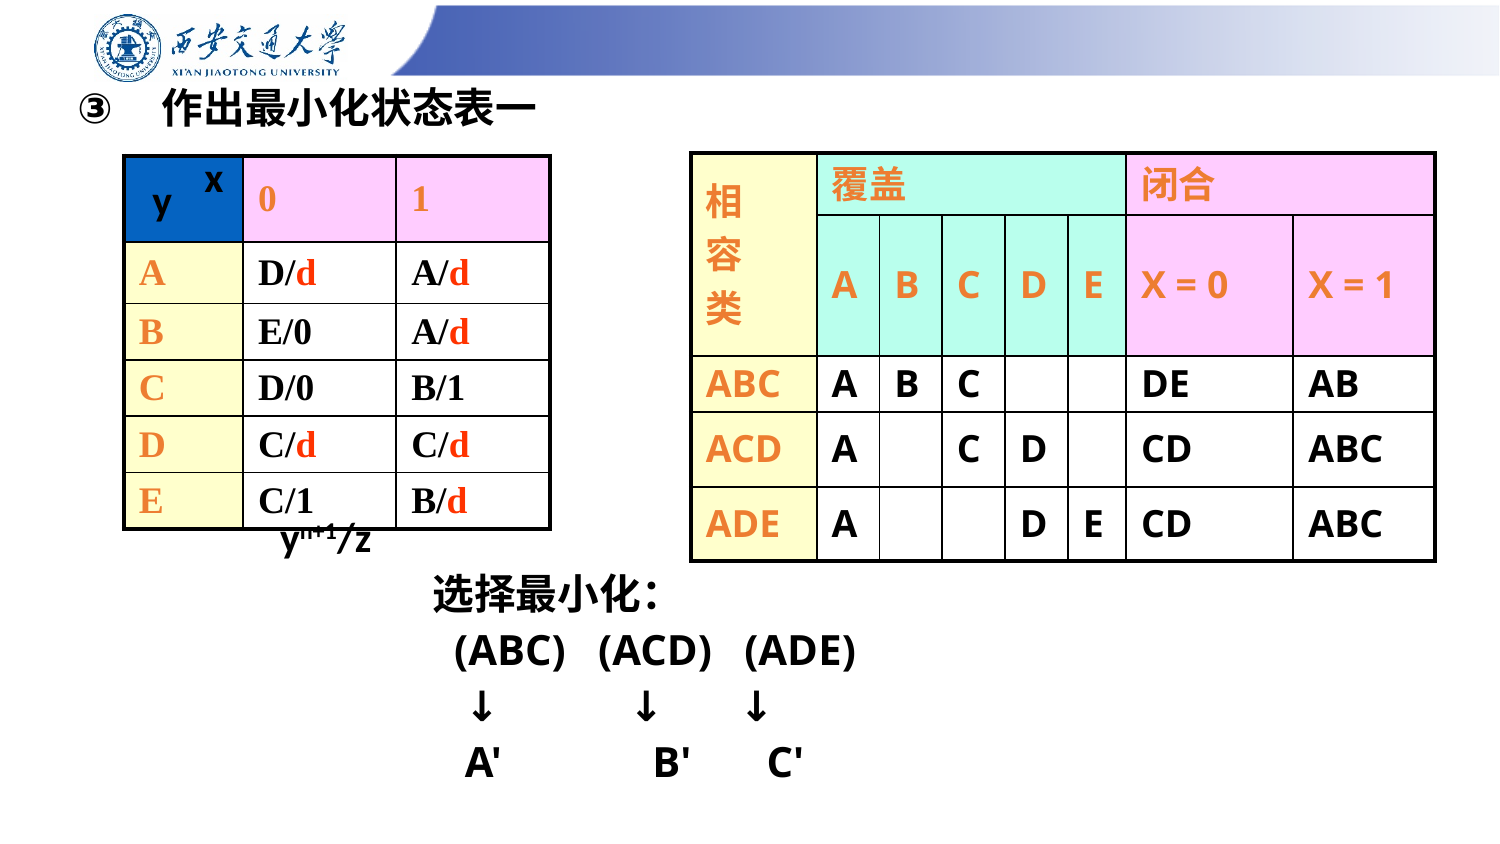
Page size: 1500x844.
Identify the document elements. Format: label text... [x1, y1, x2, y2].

table_cell D [1006, 413, 1067, 486]
table_cell D [1006, 216, 1067, 355]
table_cell C/d [397, 417, 548, 472]
table_cell ABC [1294, 413, 1433, 486]
table_cell C [943, 413, 1004, 486]
table_header 相 容 类 [693, 155, 816, 355]
table_cell ABC [1294, 488, 1433, 559]
table_cell D [1006, 488, 1067, 559]
table_header [126, 158, 242, 241]
table_cell C [943, 357, 1004, 411]
table_cell [1069, 357, 1125, 411]
text_box 选择最小化： (ABC) (ACD) (ADE) ↓ ↓ ↓ A' B' C' [417, 574, 1197, 792]
table_cell ABC [693, 357, 816, 411]
table_cell D/d [244, 243, 395, 303]
table_cell D/0 [244, 361, 395, 415]
table_cell X = 0 [1127, 216, 1292, 355]
table_cell [943, 488, 1004, 559]
table_cell A [818, 357, 879, 411]
table_cell D [126, 417, 242, 472]
table_cell C/d [244, 417, 395, 472]
table_header 0 [244, 158, 395, 241]
table_header 闭合 [1127, 155, 1433, 214]
table_cell [880, 488, 941, 559]
picture [0, 0, 1500, 844]
table_cell [1069, 413, 1125, 486]
table_cell CD [1127, 488, 1292, 559]
table_cell A [818, 488, 879, 559]
table_cell AB [1294, 357, 1433, 411]
table_cell A [818, 216, 879, 355]
table_cell ADE [693, 488, 816, 559]
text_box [137, 143, 240, 232]
table_cell A [126, 243, 242, 303]
table_cell C/1 [244, 473, 395, 527]
table_cell E [1069, 216, 1125, 355]
table_cell CD [1127, 413, 1292, 486]
table_cell B [880, 357, 941, 411]
table_header 1 [397, 158, 548, 241]
text_box 覆盖闭合表一 [915, 563, 1196, 574]
table_cell B [126, 304, 242, 359]
table_cell E/0 [244, 304, 395, 359]
table_cell B/1 [397, 361, 548, 415]
table_cell E [1069, 488, 1125, 559]
table_cell [880, 413, 941, 486]
table_cell A [818, 413, 879, 486]
table_cell B/d [397, 473, 548, 527]
table_cell [1006, 357, 1067, 411]
table_cell A/d [397, 243, 548, 303]
table_cell ACD [693, 413, 816, 486]
table_cell A/d [397, 304, 548, 359]
table_cell C [126, 361, 242, 415]
table_header 覆盖 [818, 155, 1125, 214]
table_cell X = 1 [1294, 216, 1433, 355]
table_cell DE [1127, 357, 1292, 411]
text_box yn+1/z [265, 503, 466, 568]
table_cell E [126, 473, 242, 527]
title 作出最小化状态表一 [62, 80, 988, 147]
table_cell C [943, 216, 1004, 355]
table_cell B [880, 216, 941, 355]
